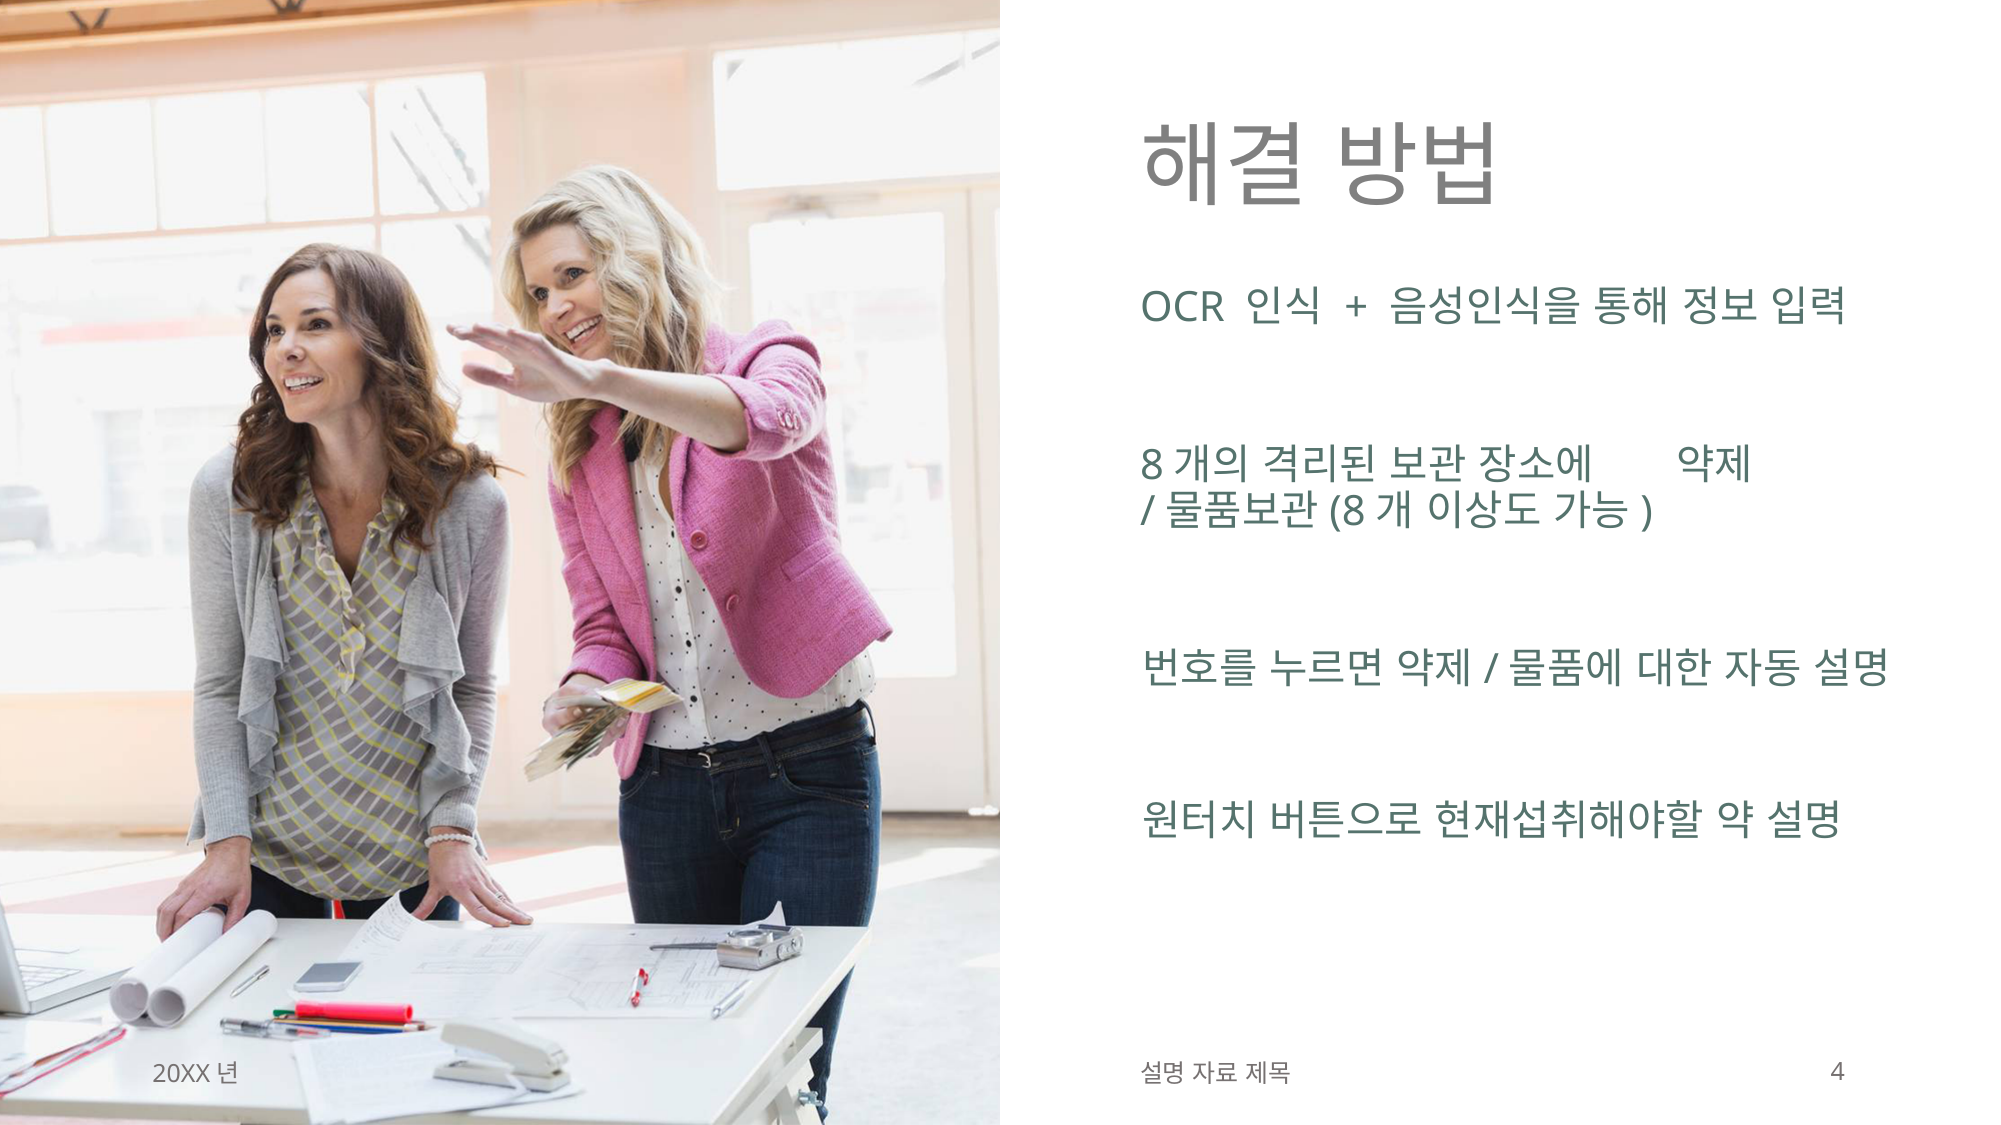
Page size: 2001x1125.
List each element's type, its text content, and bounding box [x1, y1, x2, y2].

list 원터치 버튼으로 현재섭취해야할 약 설명 [1127, 796, 1969, 852]
title 해결 방법 [1125, 59, 1880, 277]
slide_number 4 [1709, 1042, 1860, 1103]
list 8개의 격리된 보관 장소에 약제/물품보관(8개 이상도 가능) [1125, 486, 1770, 542]
list OCR 인식 + 음성인식을 통해 정보 입력 [1125, 277, 1906, 333]
list 번호를 누르면 약제/물품에 대한 자동 설명 [1127, 645, 2000, 701]
picture [0, 0, 1000, 1125]
footer 설명 자료 제목 [1125, 1042, 1691, 1103]
